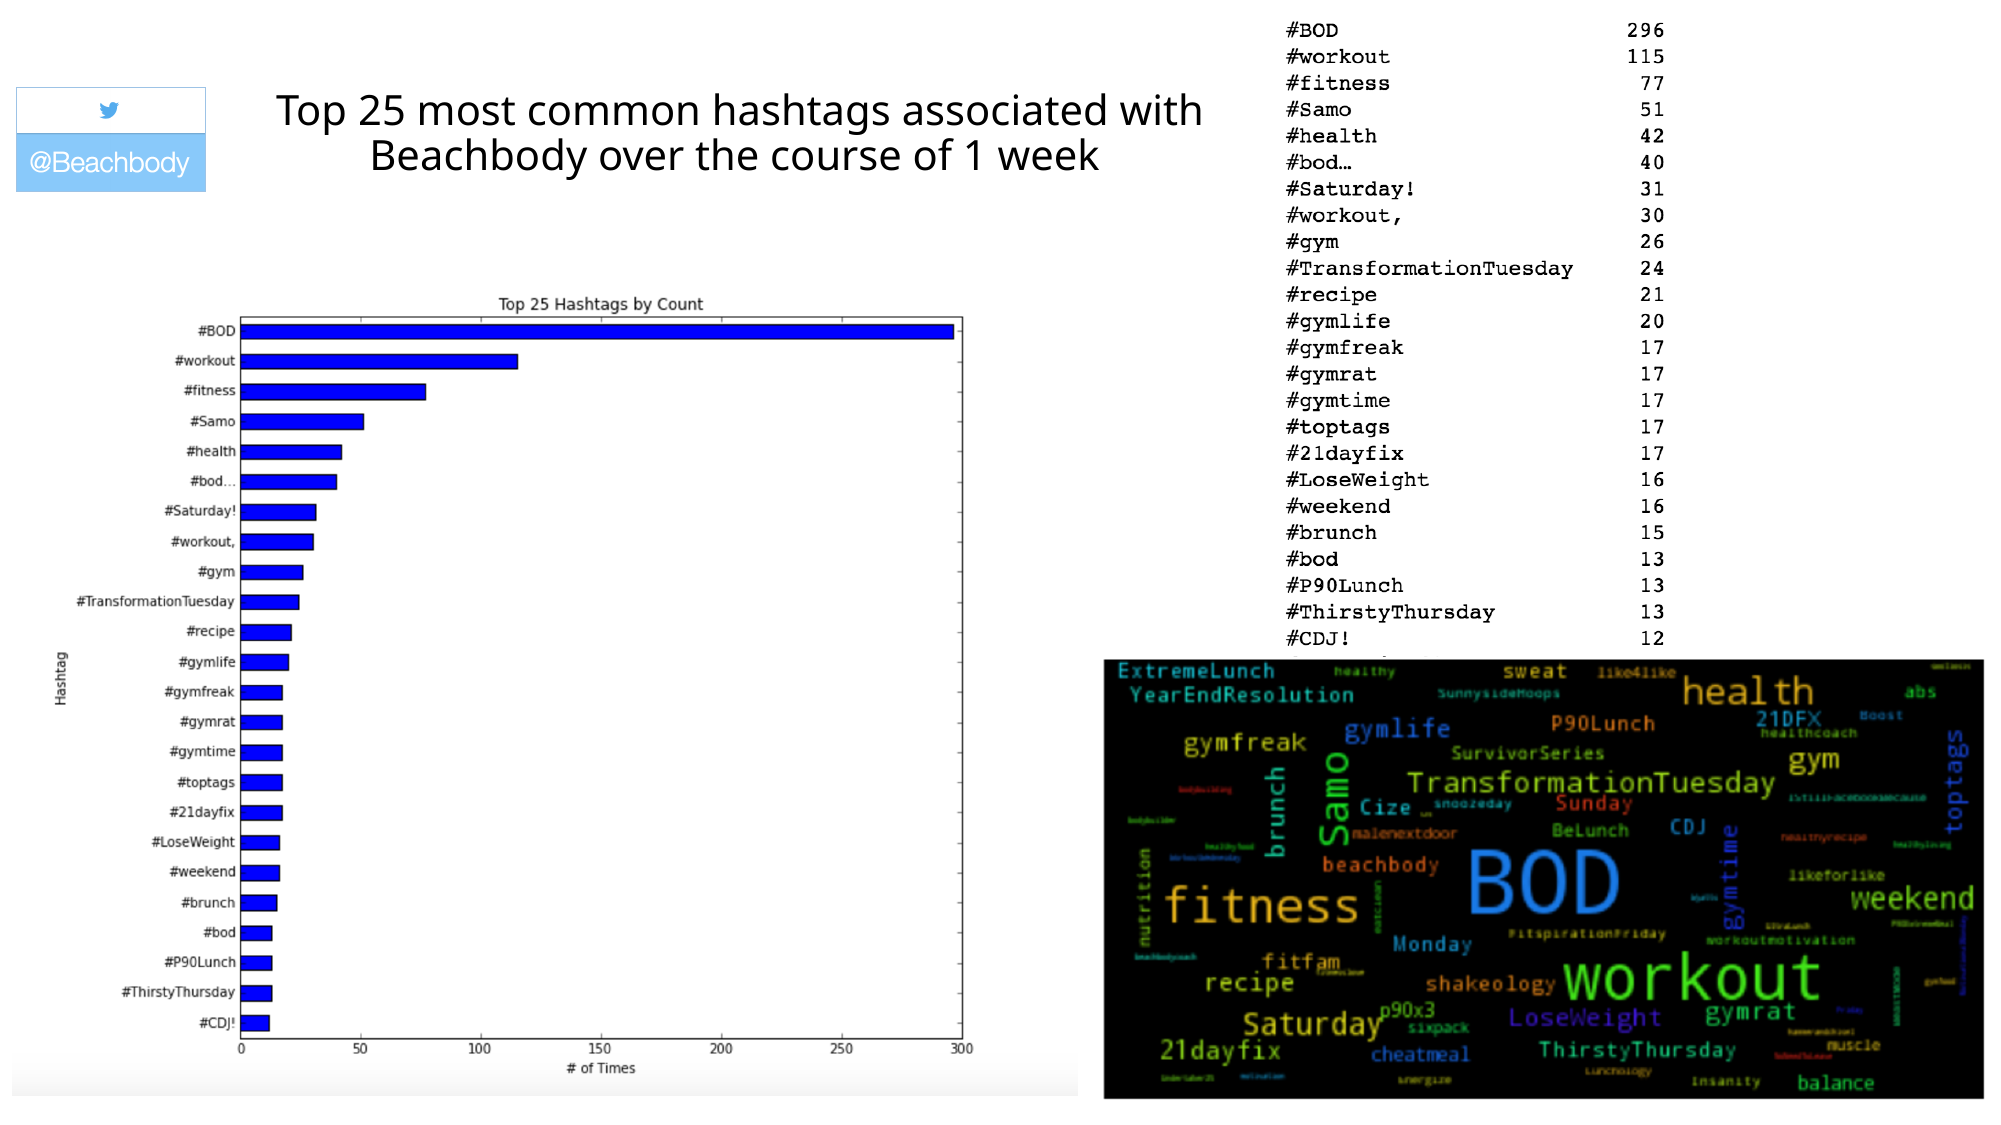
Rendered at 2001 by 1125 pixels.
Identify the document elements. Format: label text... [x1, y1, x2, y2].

picture [16, 87, 206, 192]
picture [1101, 10, 1988, 1100]
title Top 25 most common hashtags associated with Beachbody over the course of 1 week [205, 77, 1274, 192]
picture [12, 285, 1078, 1096]
